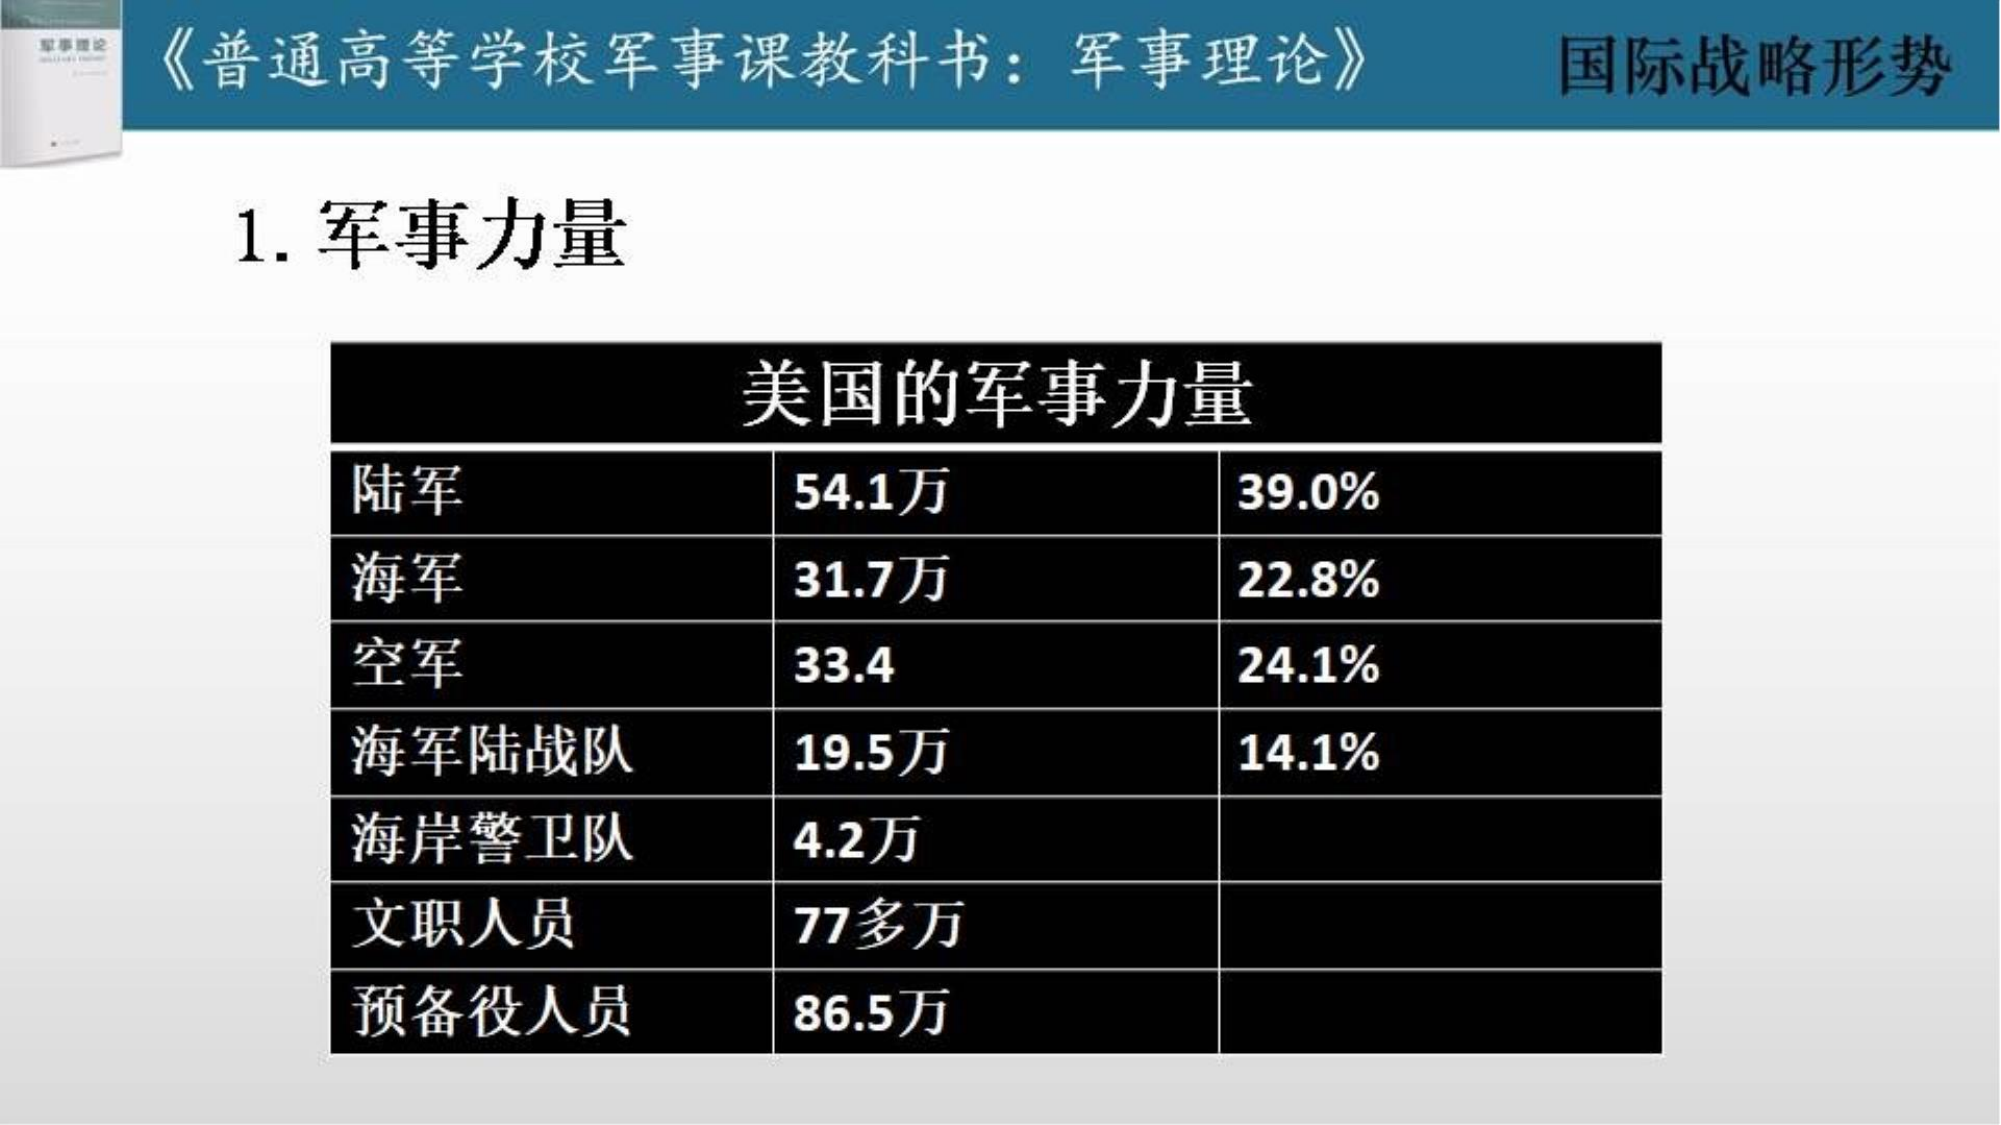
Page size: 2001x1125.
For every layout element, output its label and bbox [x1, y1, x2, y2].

text_box [0, 0, 2000, 1125]
